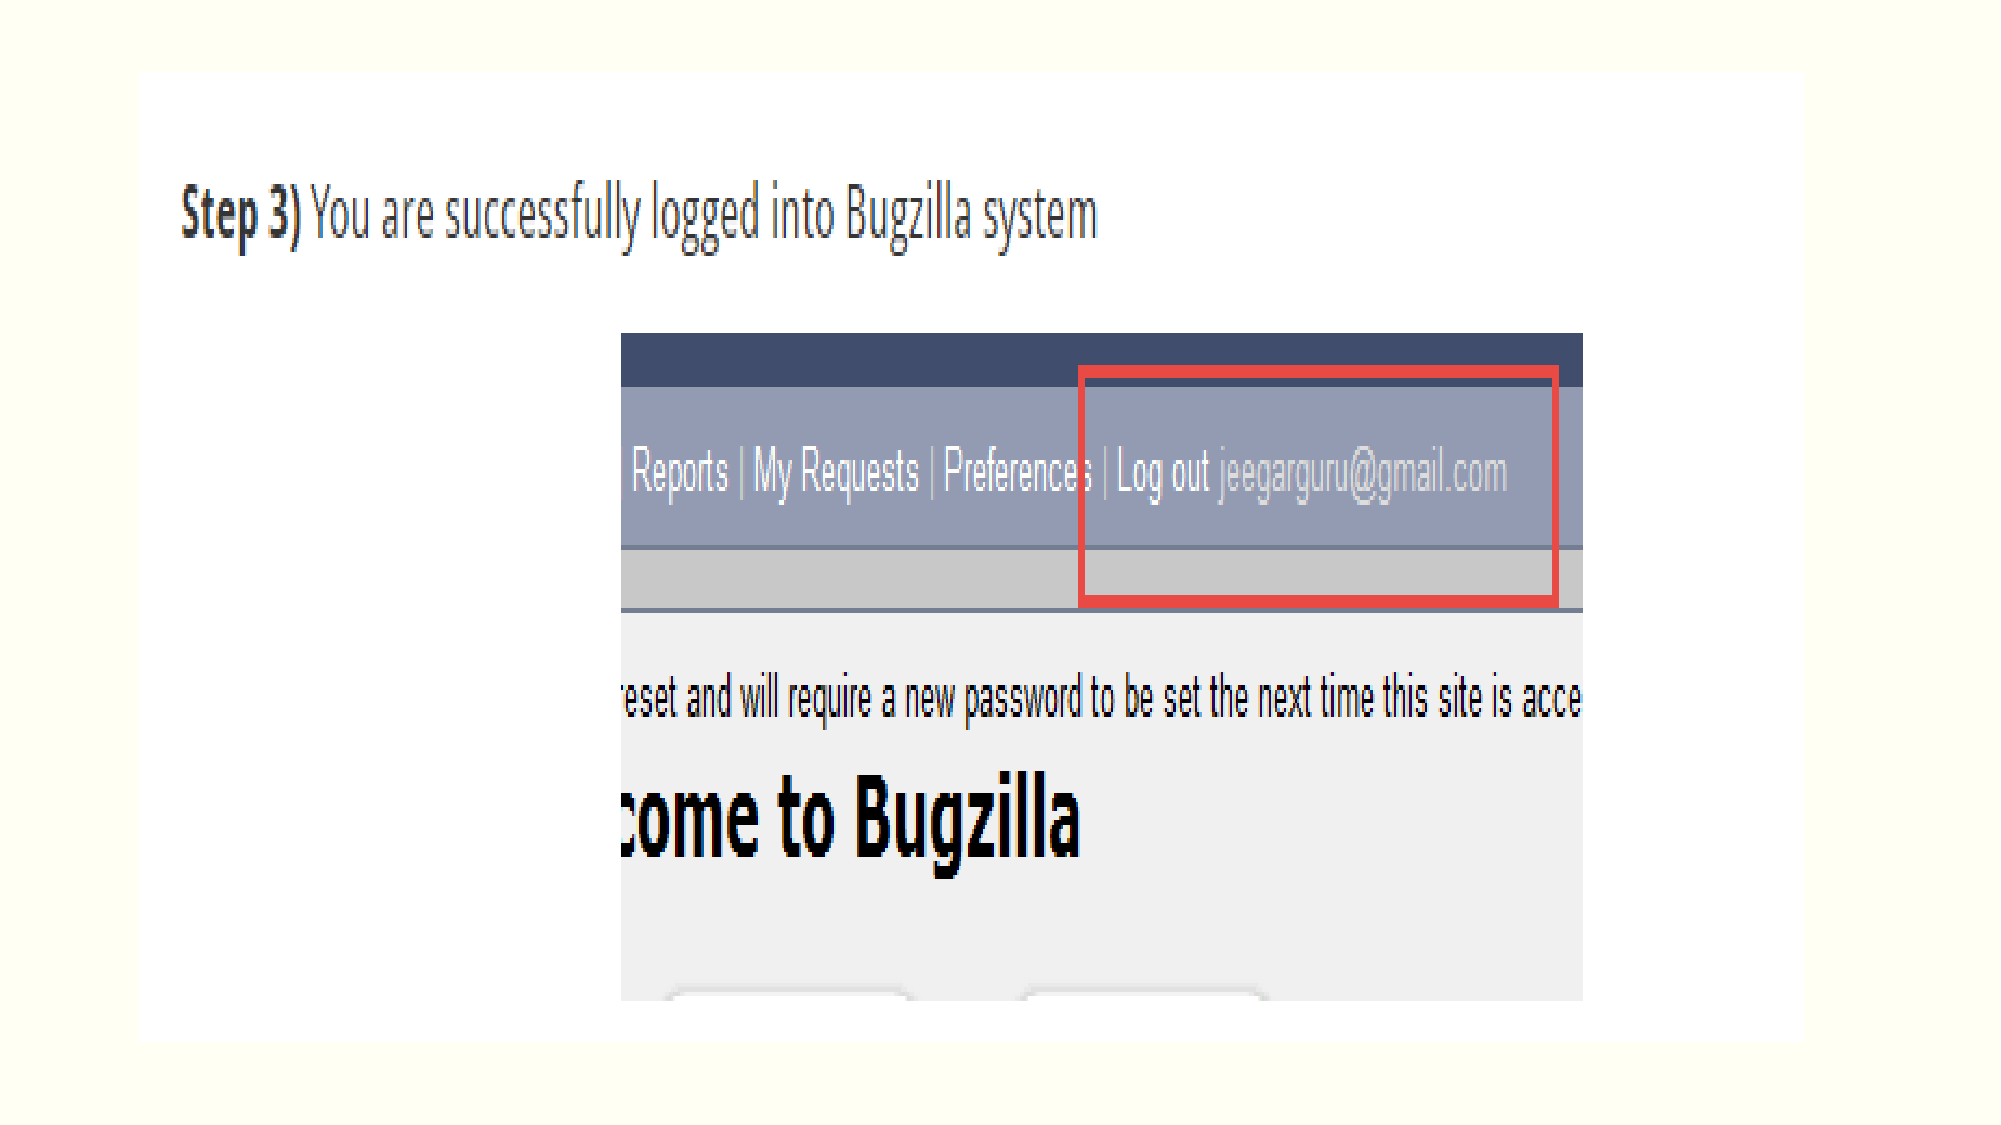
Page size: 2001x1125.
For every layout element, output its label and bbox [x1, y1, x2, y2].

picture [139, 72, 1804, 1042]
